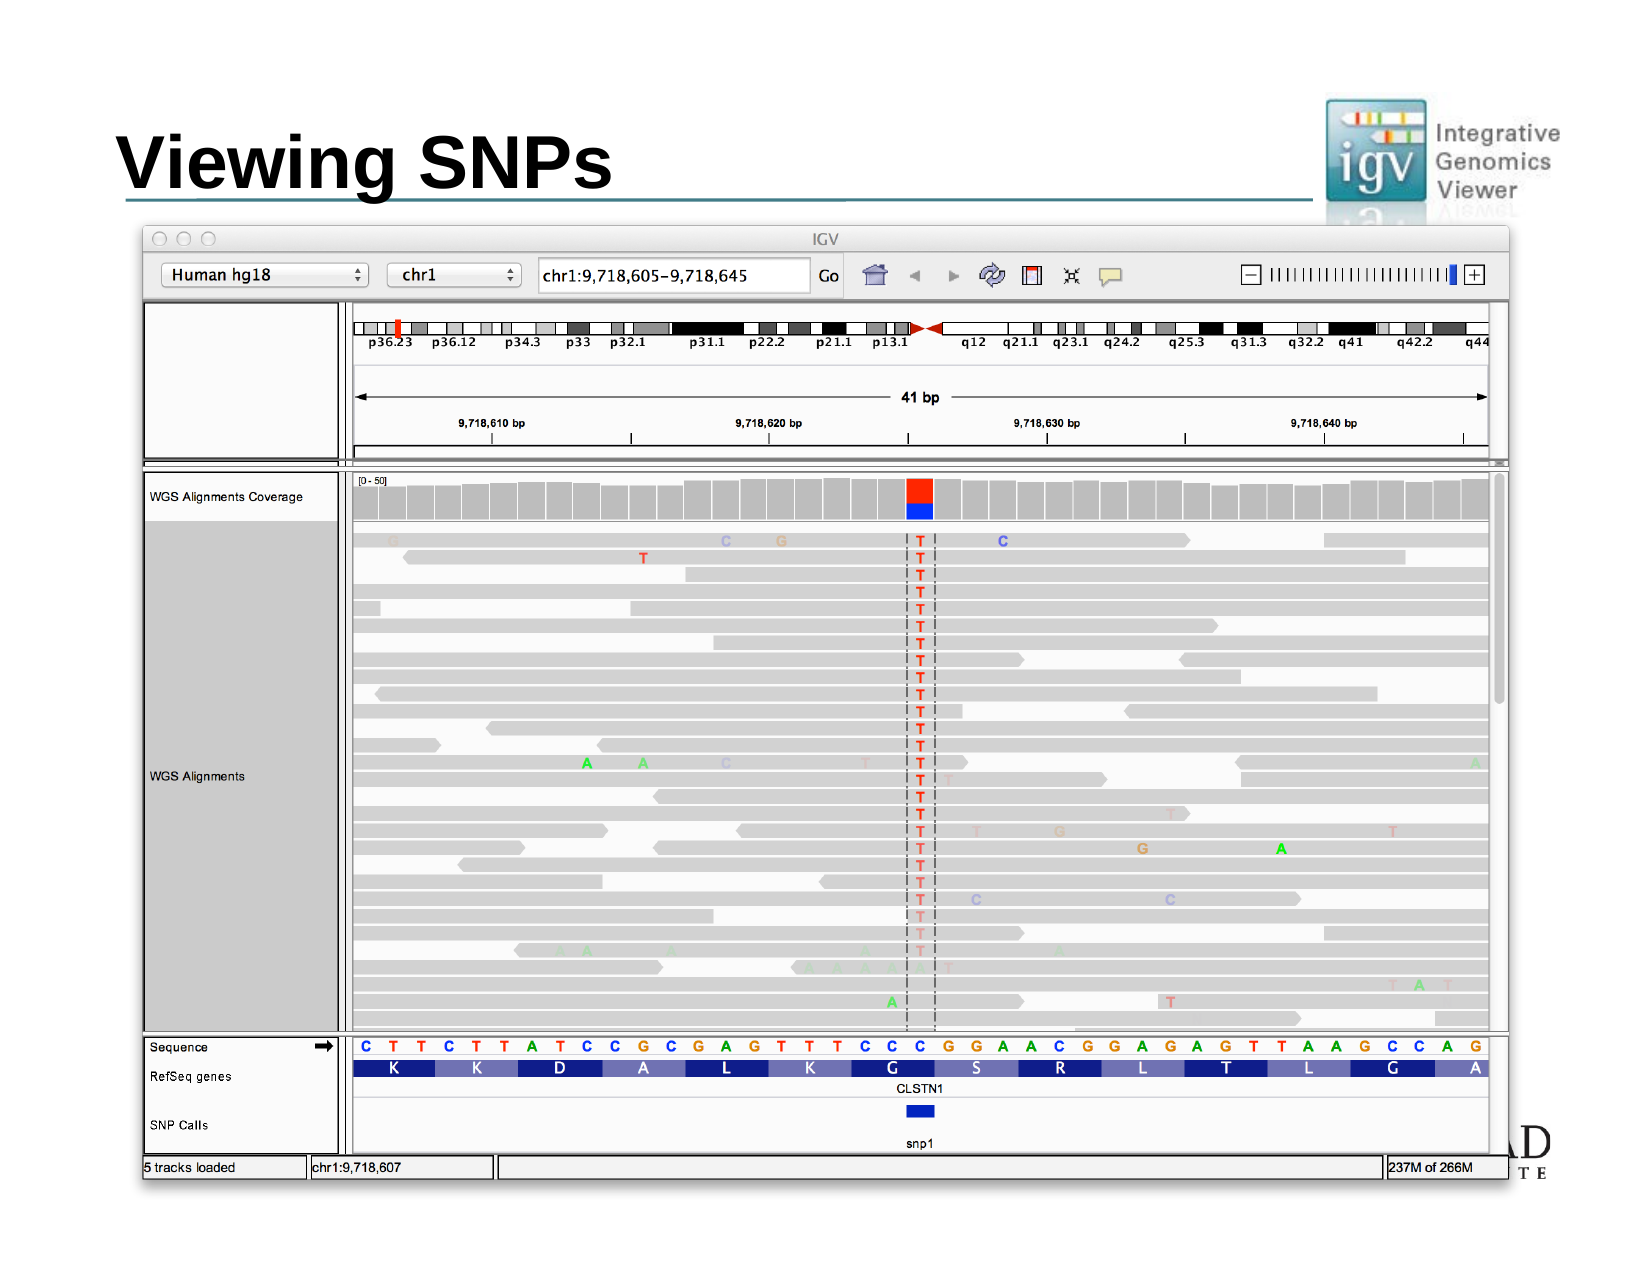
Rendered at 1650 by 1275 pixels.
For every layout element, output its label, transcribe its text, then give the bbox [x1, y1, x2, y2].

title Viewing SNPs [113, 113, 1537, 327]
text_box [125, 213, 1526, 1200]
picture [1526, 1124, 1551, 1179]
picture [1325, 92, 1560, 238]
